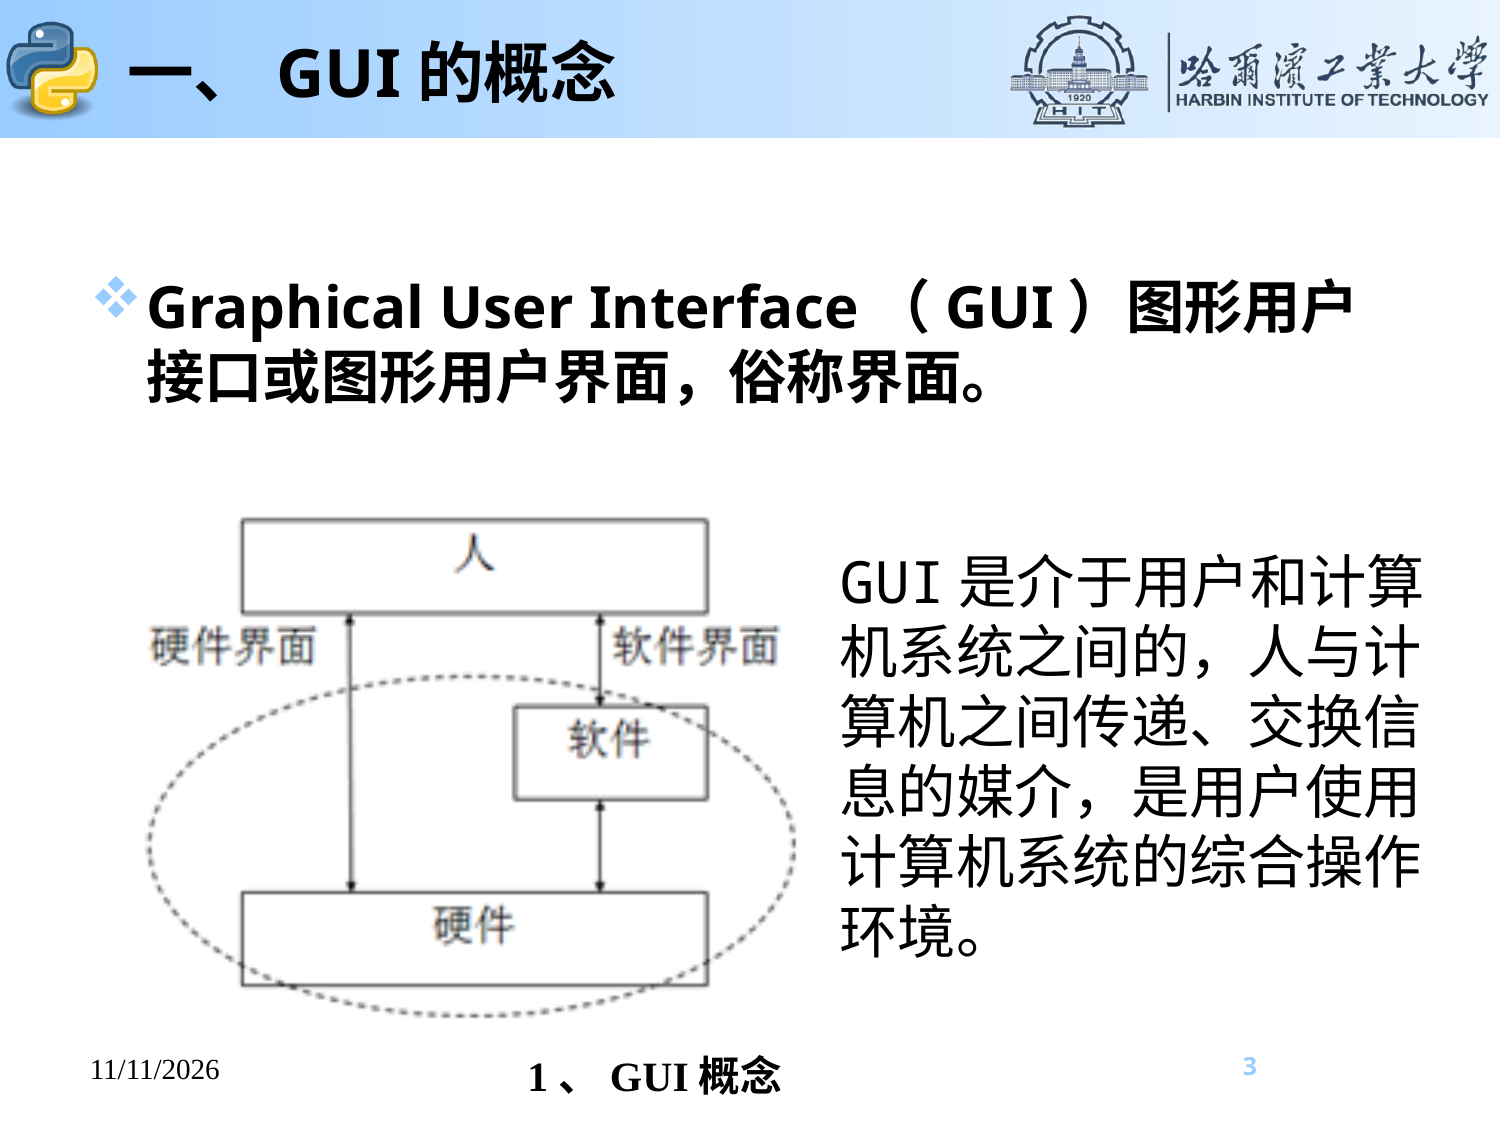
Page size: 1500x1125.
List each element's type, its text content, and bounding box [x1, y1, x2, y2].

text_box GUI是介于用户和计算机系统之间的，人与计算机之间传递、交换信息的媒介，是用户使用计算机系统的综合操作环境。 [825, 537, 1463, 973]
title 一、GUI的概念 [112, 20, 1334, 121]
picture [124, 487, 812, 1034]
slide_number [75, 1042, 425, 1103]
picture [0, 19, 104, 123]
picture [1000, 4, 1500, 138]
footer 1、GUI概念 [512, 1042, 988, 1103]
slide_number 3 [1074, 1042, 1425, 1103]
list Graphical User Interface（GUI）图形用户接口或图形用户界面，俗称界面。 [75, 262, 1425, 475]
